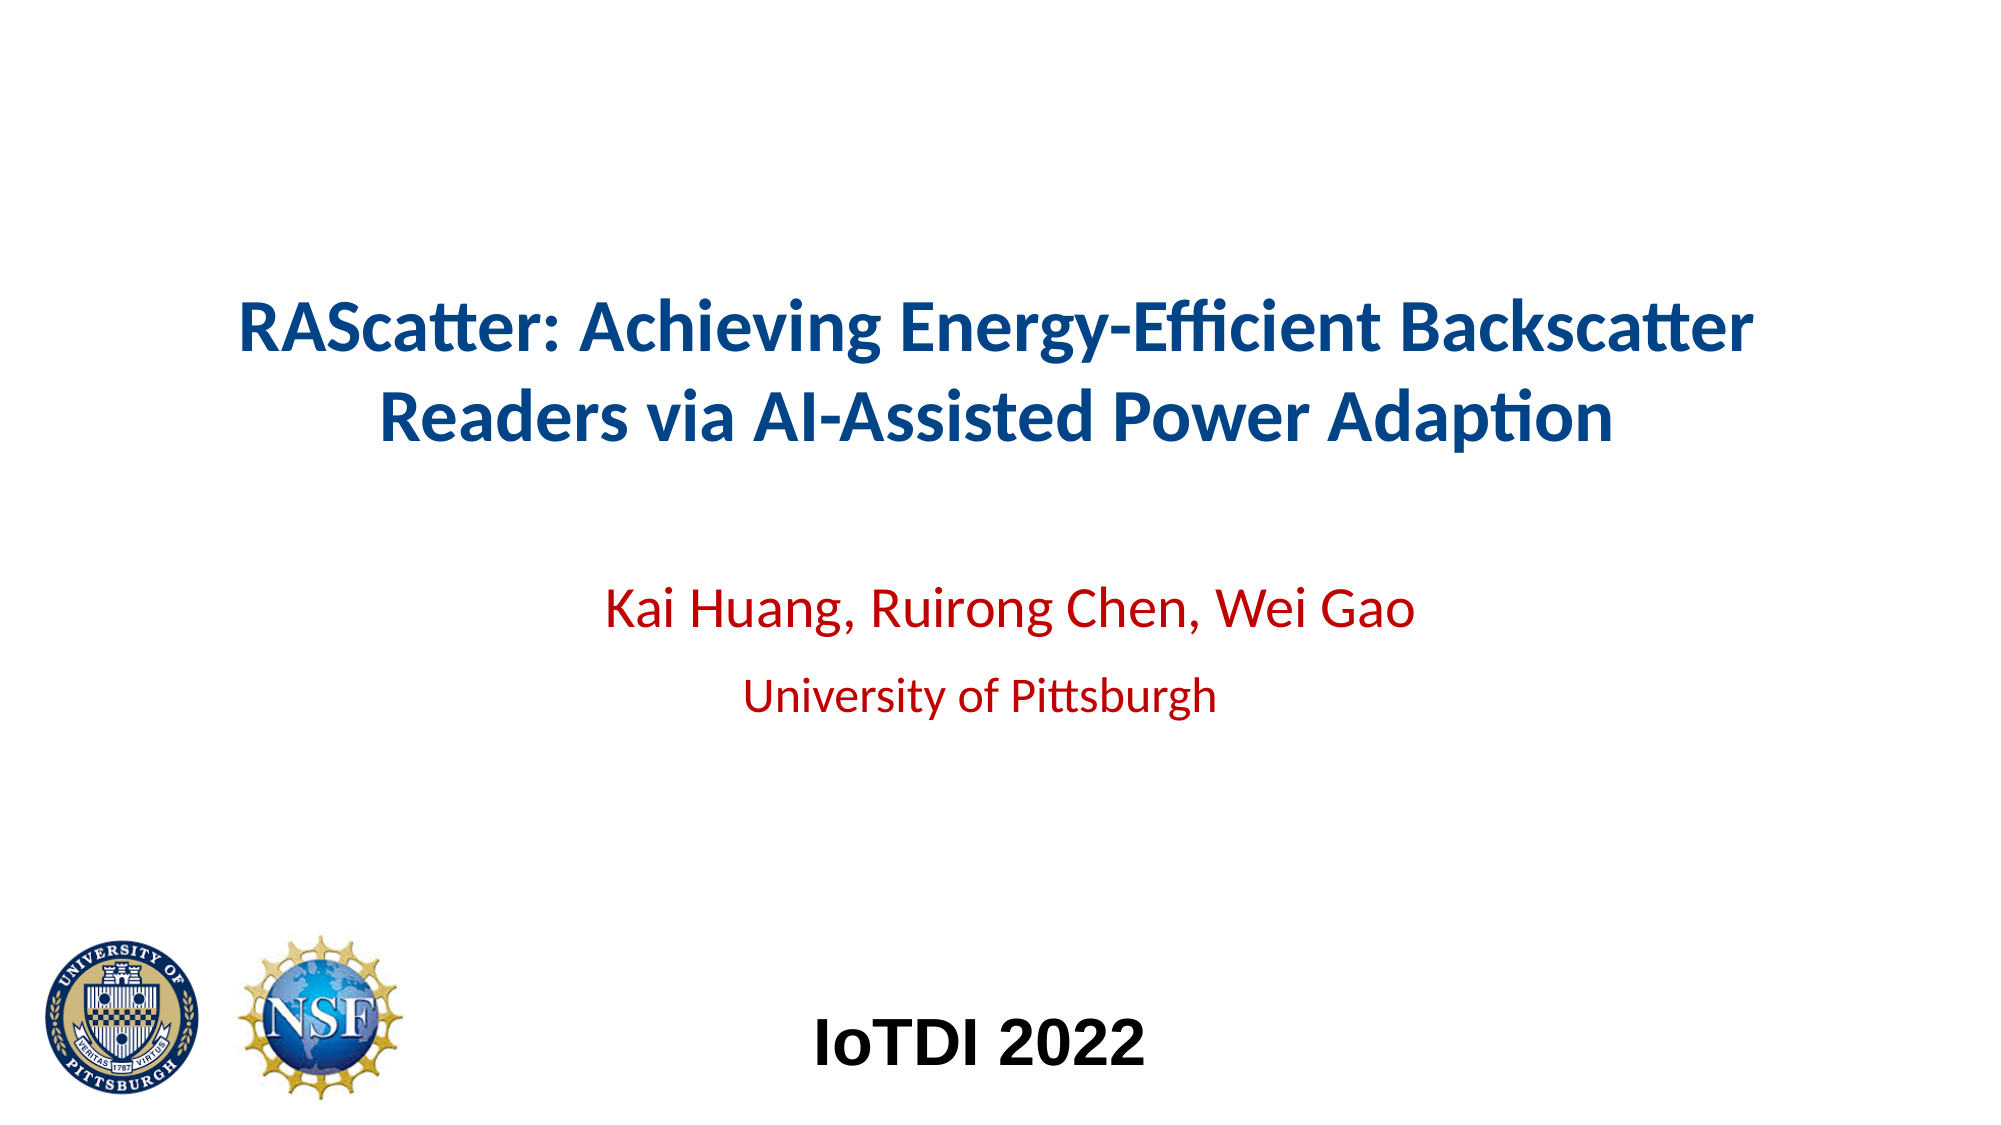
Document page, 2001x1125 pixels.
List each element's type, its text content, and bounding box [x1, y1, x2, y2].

text_box Kai Huang, Ruirong Chen, Wei Gao [512, 562, 1511, 647]
text_box IoTDI 2022 [779, 991, 1182, 1087]
picture [236, 932, 405, 1102]
title RAScatter: Achieving Energy-Efficient Backscatter Readers via AI-Assisted Power Adaption [218, 170, 1778, 563]
text_box University of Pittsburgh [641, 655, 1319, 730]
picture [37, 924, 206, 1112]
